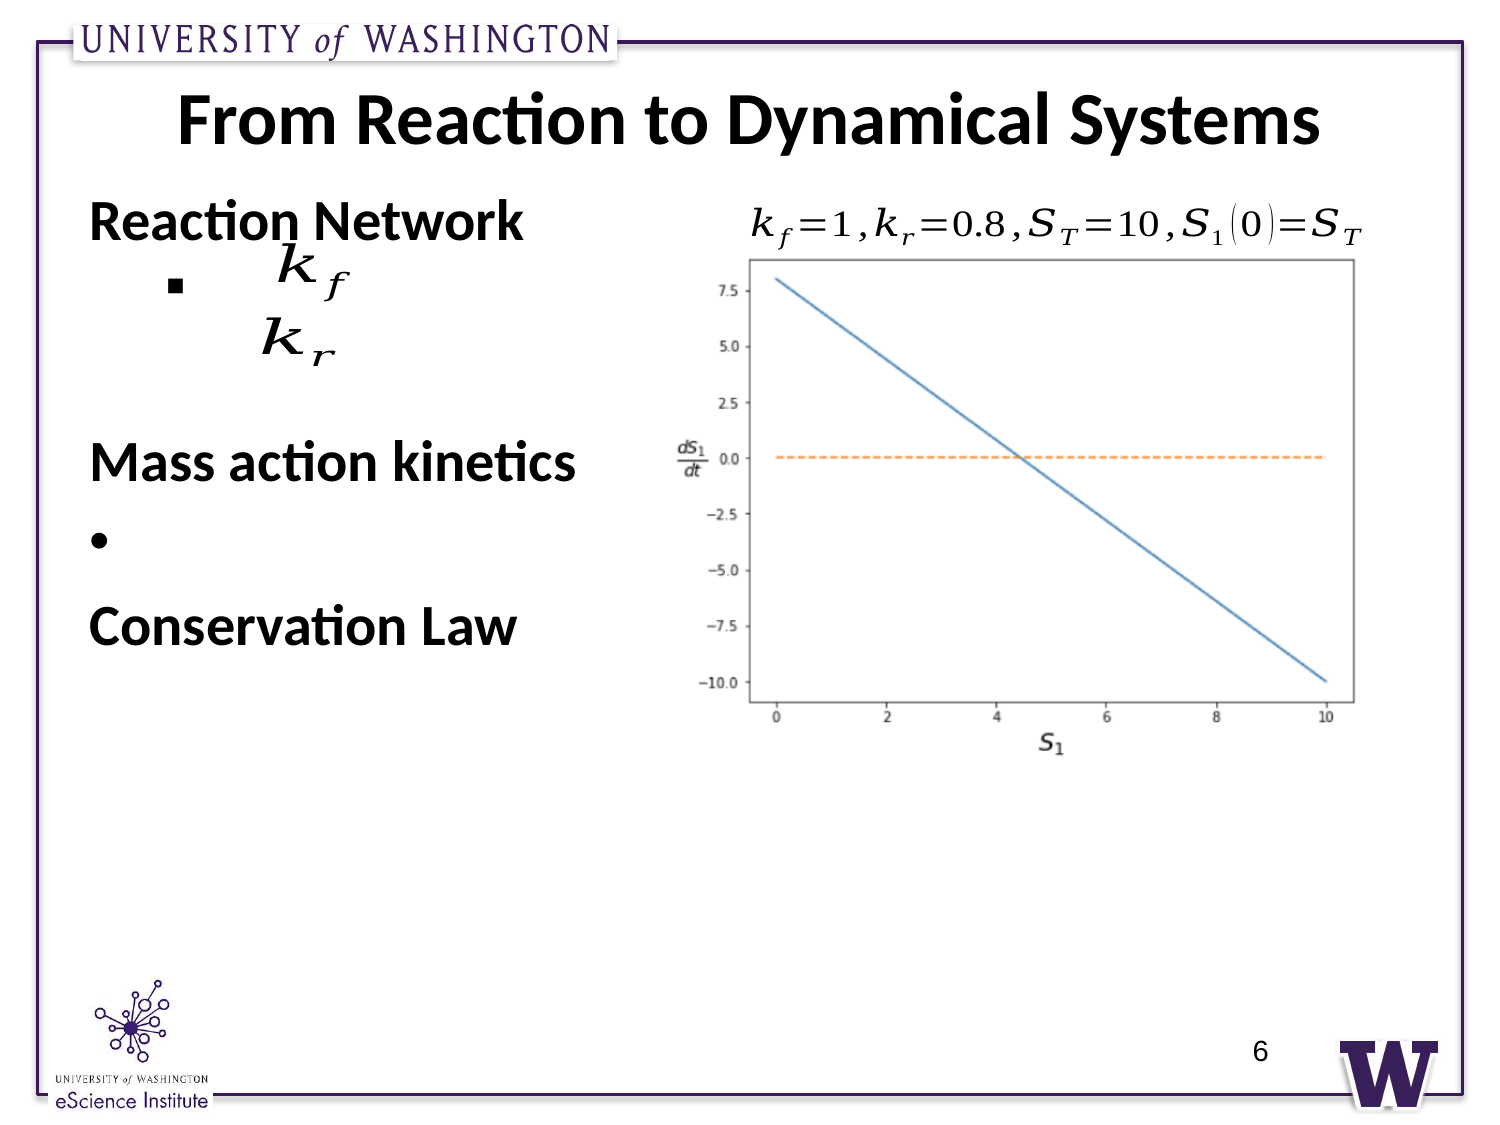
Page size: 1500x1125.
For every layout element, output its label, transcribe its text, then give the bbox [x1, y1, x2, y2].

picture [48, 978, 213, 1113]
picture [81, 24, 609, 61]
slide_number 6 [1237, 1025, 1325, 1085]
picture [662, 249, 1367, 763]
title From Reaction to Dynamical Systems [75, 62, 1425, 200]
picture [1340, 1041, 1438, 1107]
